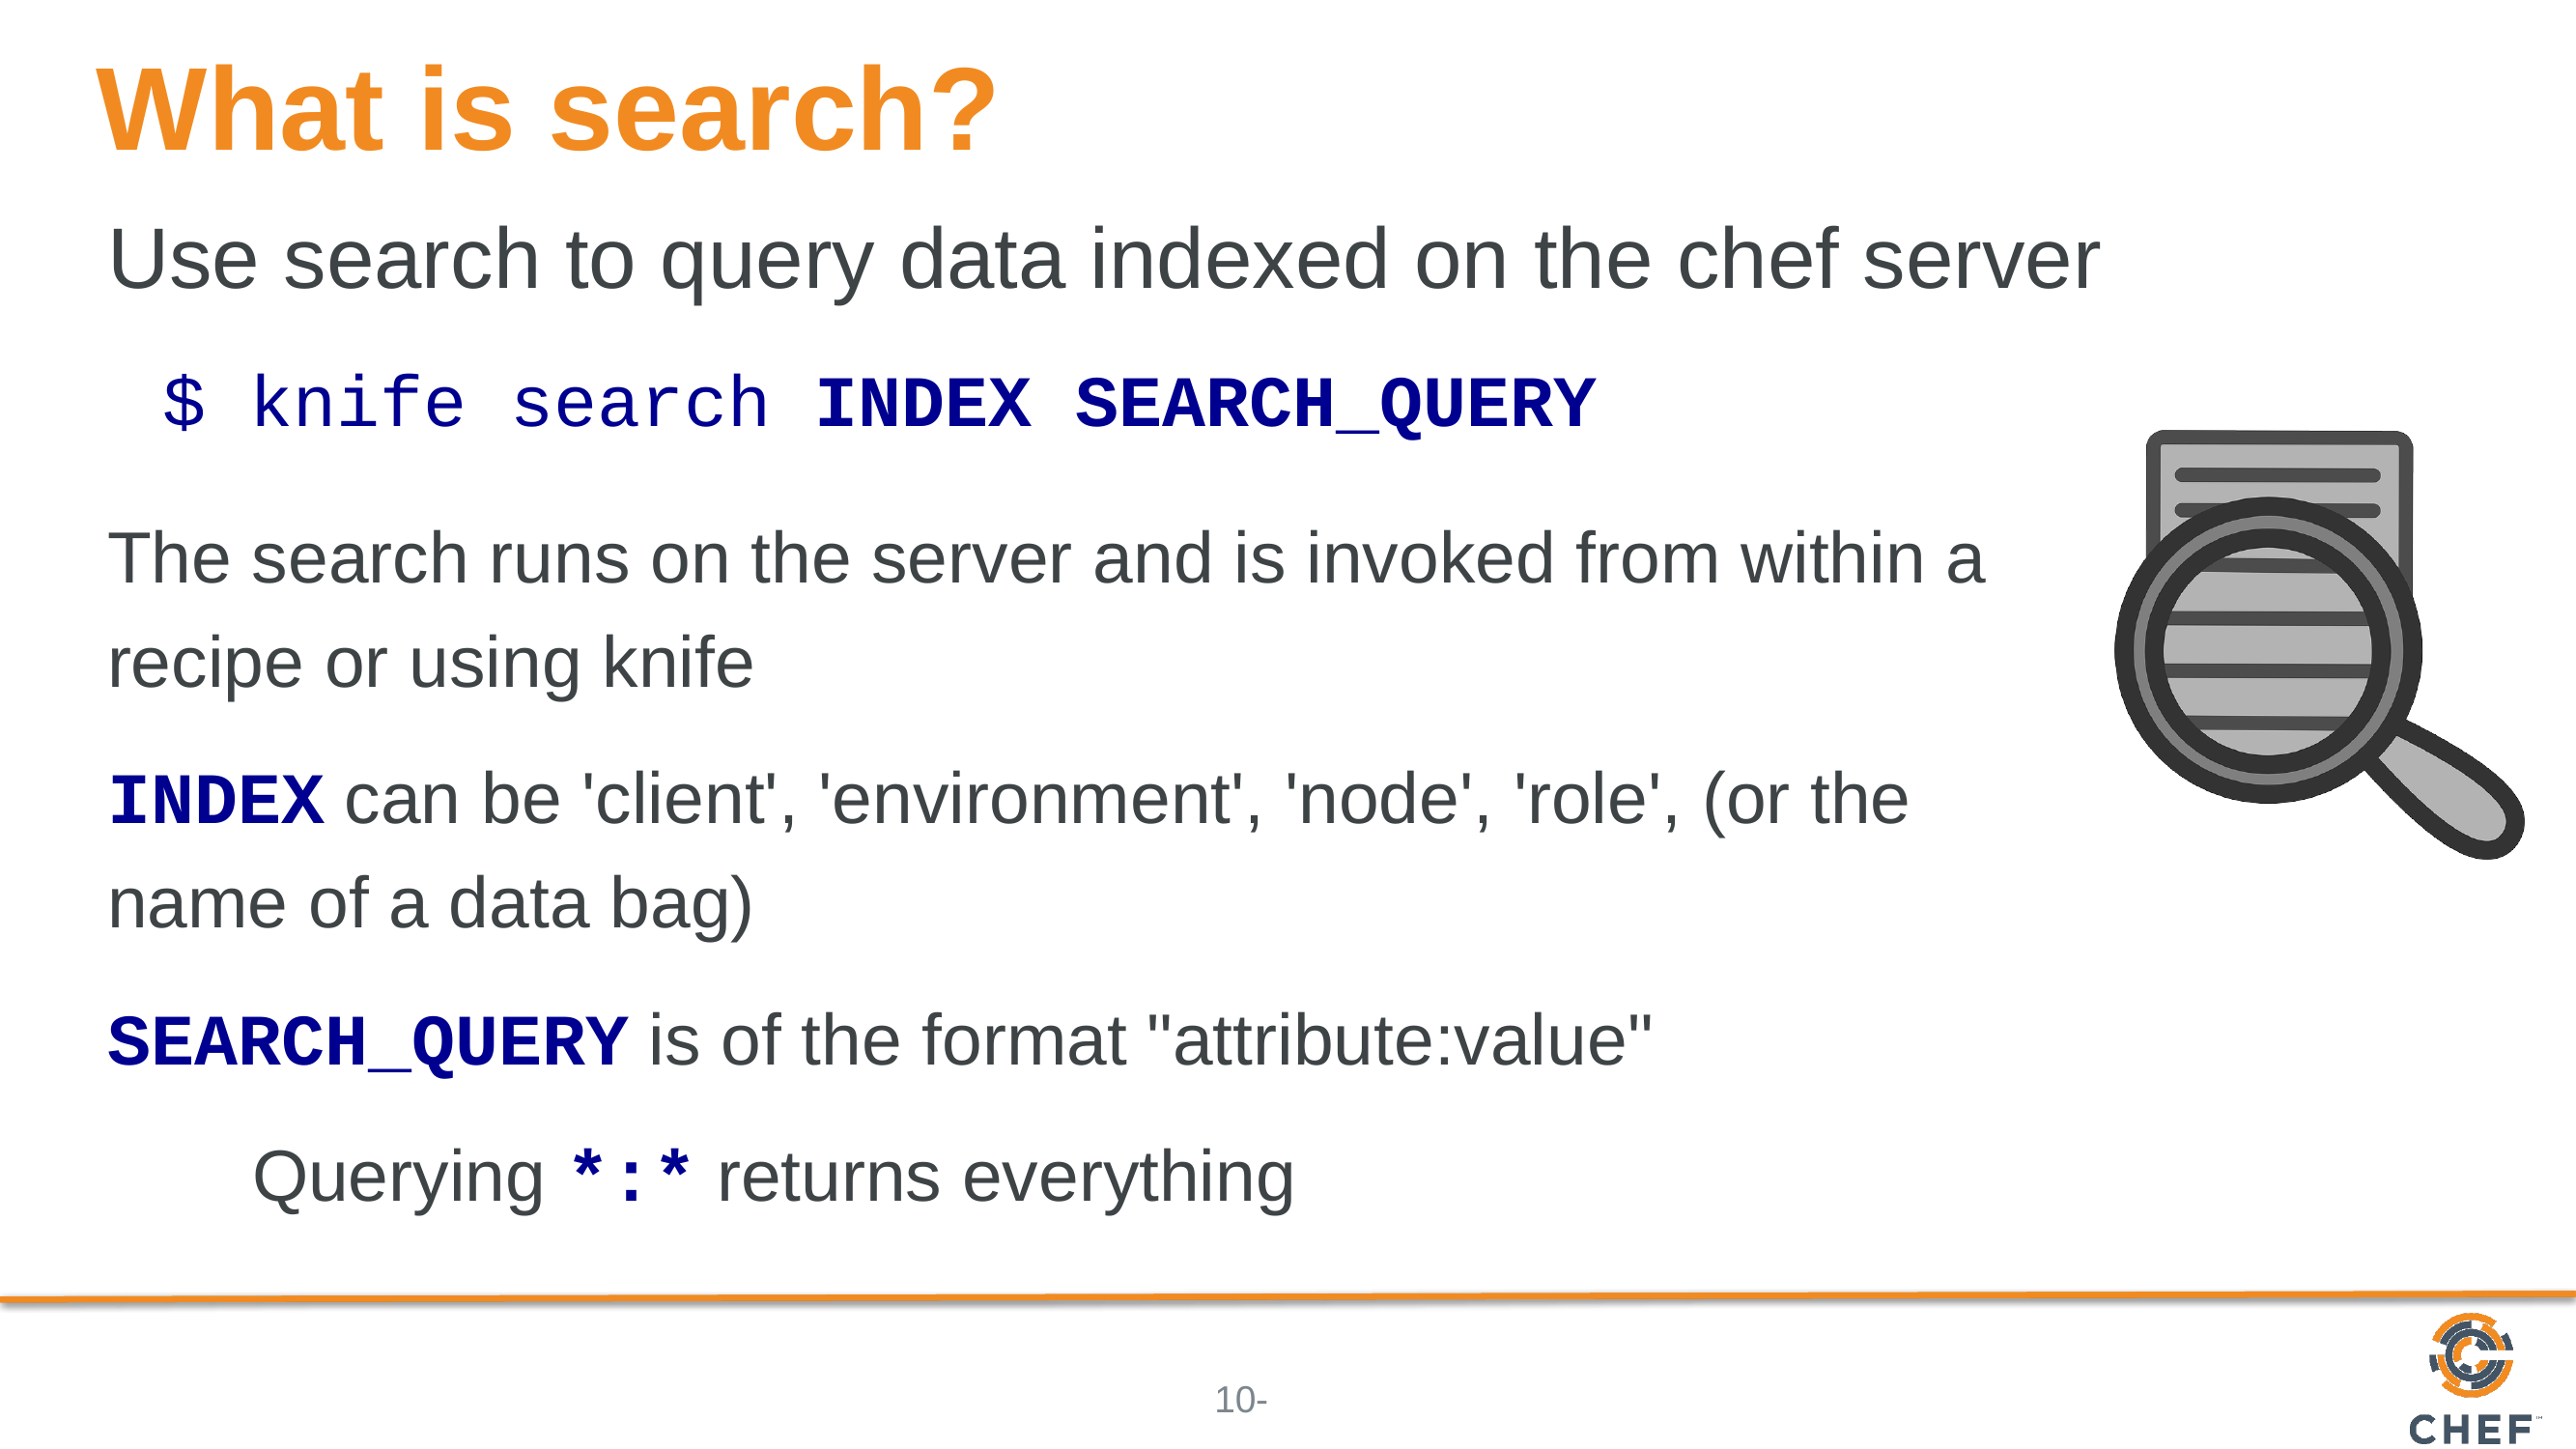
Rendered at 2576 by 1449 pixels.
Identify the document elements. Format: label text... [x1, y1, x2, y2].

text_box $ knife search INDEX SEARCH_QUERY [162, 347, 2368, 446]
title What is search? [96, 48, 2463, 180]
list Use search to query data indexed on the chef server The search runs on the server and is invoked from within a recipe or using knife INDEX can be 'client', 'environment', 'node', 'role', (or the name of a data bag) SEARCH_QUERY is of the format "attribute:value" Querying *:* returns everything [107, 182, 2109, 1312]
picture [2114, 429, 2525, 861]
picture [2399, 1297, 2550, 1449]
